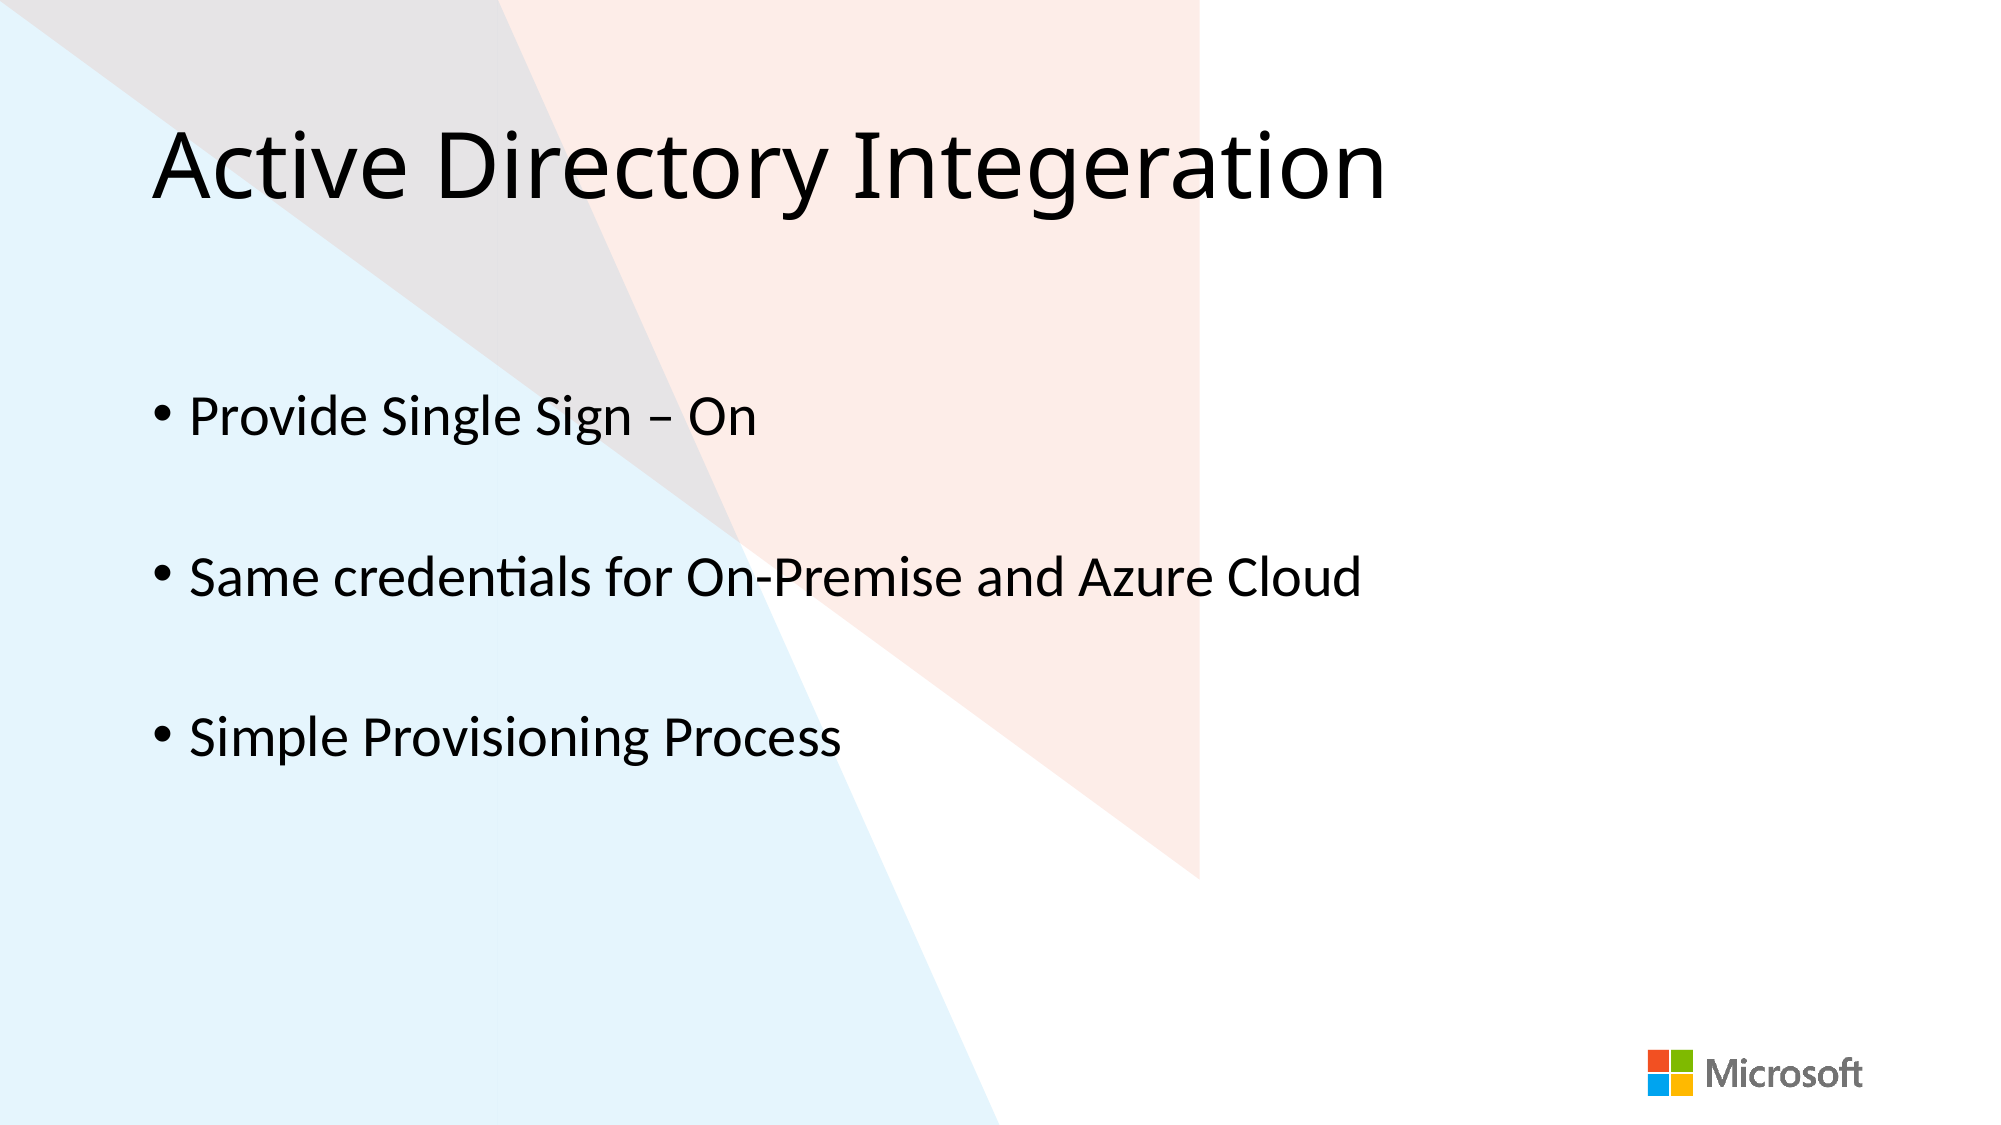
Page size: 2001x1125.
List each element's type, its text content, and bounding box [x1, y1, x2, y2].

picture [1647, 1049, 1863, 1096]
title Active Directory Integeration [137, 59, 1863, 278]
list Provide Single Sign – On Same credentials for On-Premise and Azure Cloud Simple Provisioning Process [137, 299, 1863, 1014]
